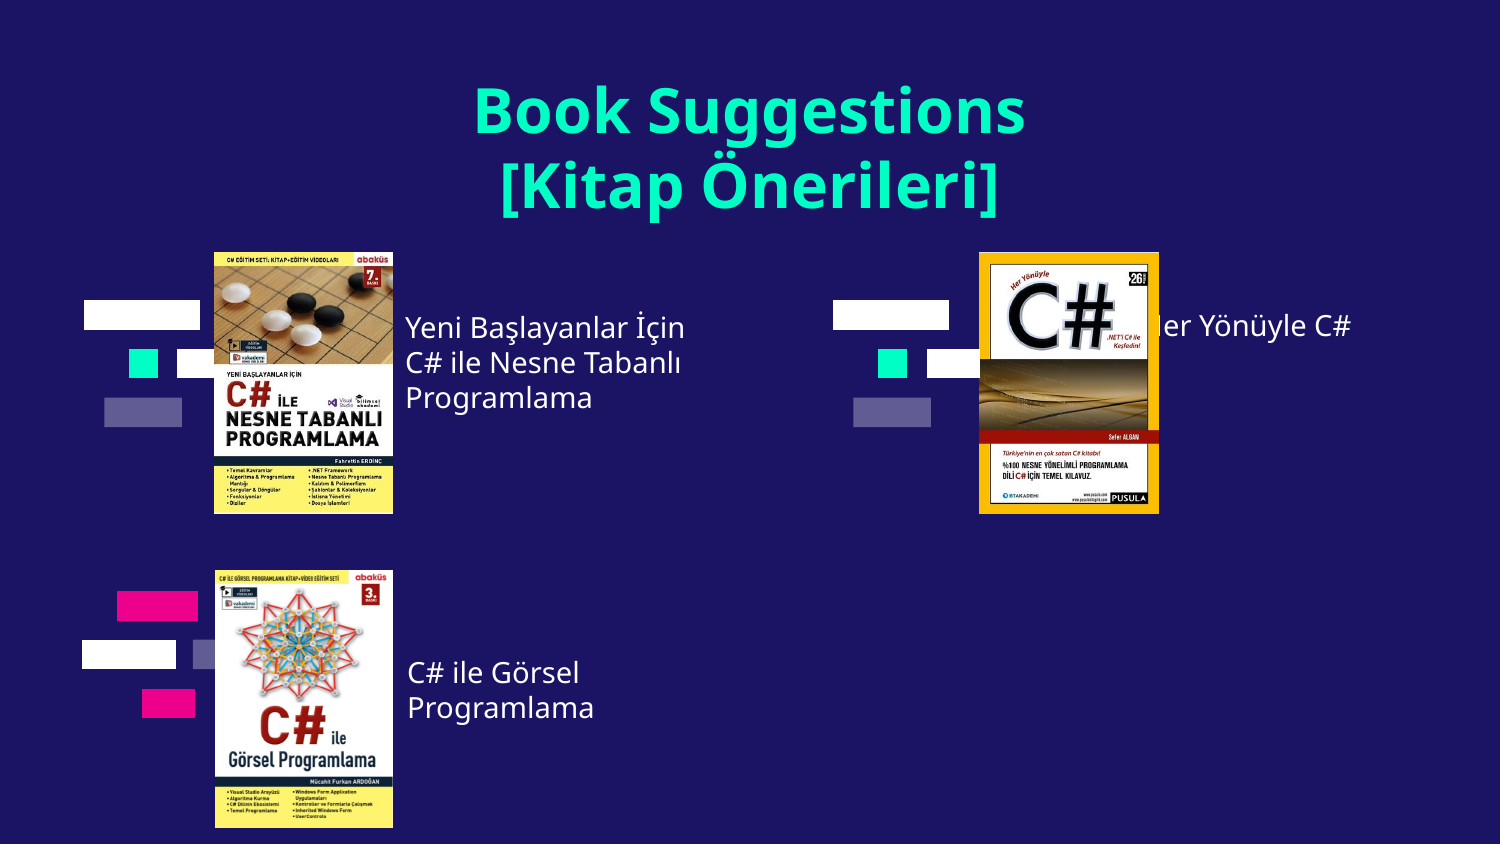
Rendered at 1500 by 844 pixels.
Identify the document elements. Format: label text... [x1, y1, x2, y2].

title Book Suggestions [Kitap Önerileri] [209, 56, 1291, 166]
subtitle Her Yönüyle C# [1163, 307, 1367, 376]
picture [979, 252, 1159, 514]
picture [214, 252, 393, 514]
subtitle C# ile Görsel Programlama [396, 654, 748, 722]
text_box [833, 300, 949, 330]
text_box [141, 688, 196, 718]
text_box [104, 397, 182, 428]
text_box [926, 348, 974, 379]
text_box [128, 348, 158, 379]
picture [215, 570, 393, 829]
text_box [117, 591, 198, 621]
subtitle Yeni Başlayanlar İçin C# ile Nesne Tabanlı Programlama [397, 309, 746, 378]
text_box [82, 639, 176, 670]
text_box [192, 639, 210, 670]
text_box [177, 348, 209, 379]
text_box [84, 300, 200, 330]
text_box [877, 348, 907, 379]
text_box [853, 397, 931, 428]
